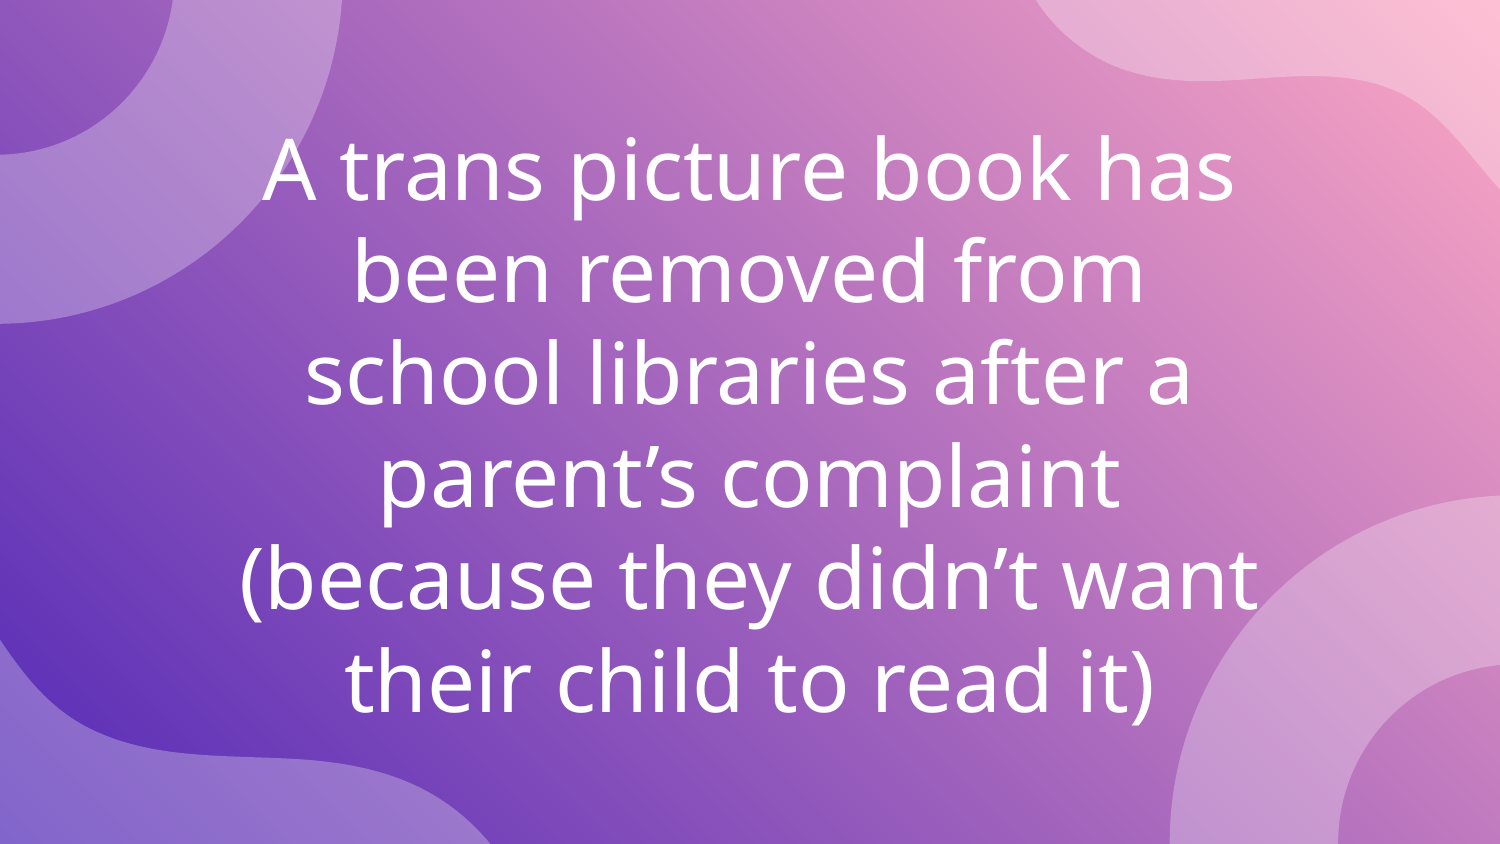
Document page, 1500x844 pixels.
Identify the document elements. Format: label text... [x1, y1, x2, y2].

title A trans picture book has been removed from school libraries after a parent’s complaint (because they didn’t want their child to read it) [217, 214, 1283, 630]
